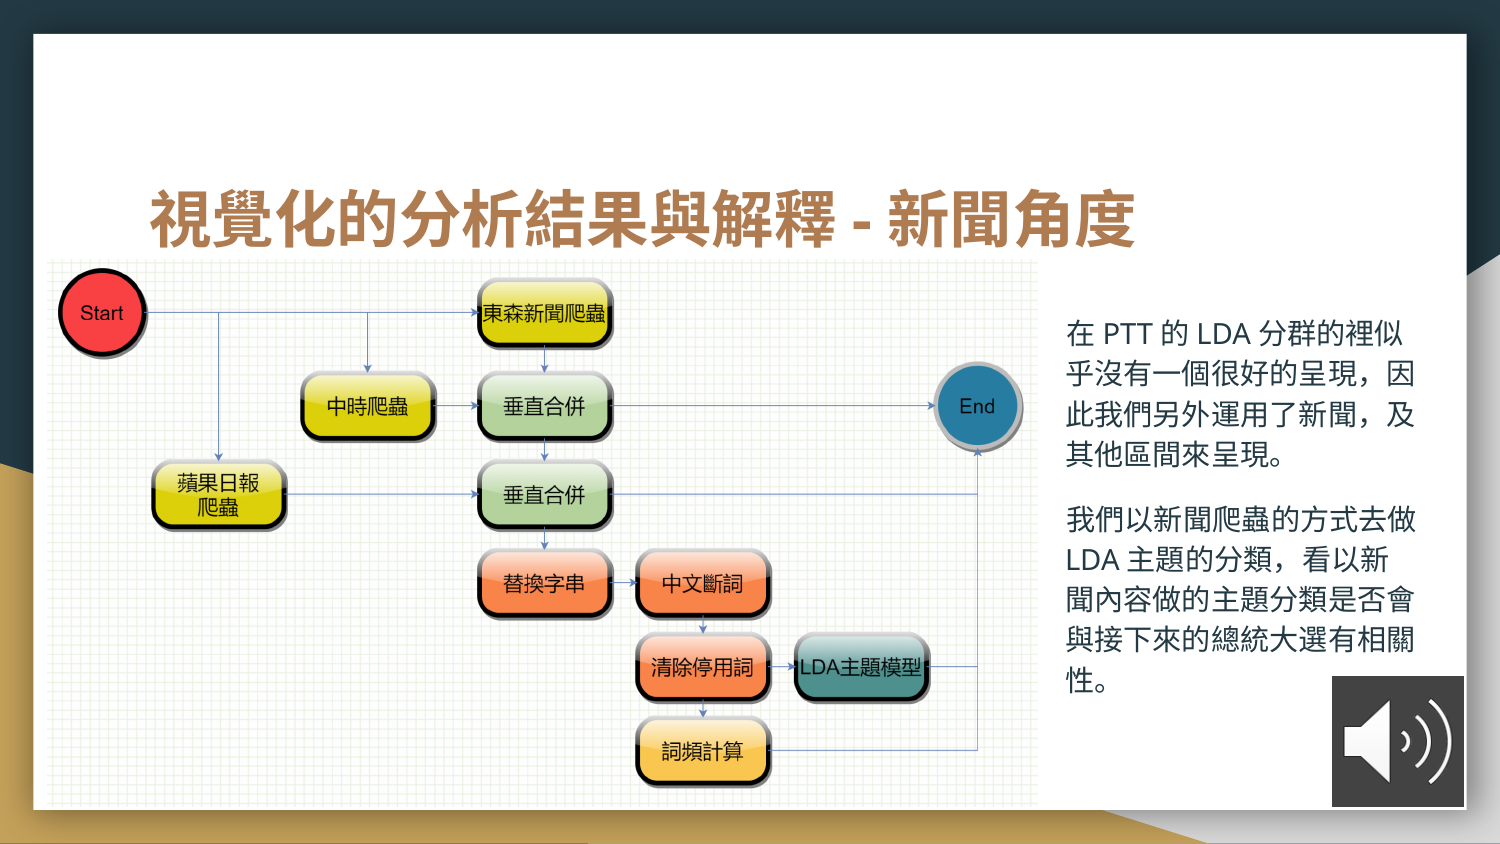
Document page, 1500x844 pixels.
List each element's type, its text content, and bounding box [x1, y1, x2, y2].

picture [1330, 674, 1465, 809]
list 在PTT的LDA分群的裡似乎沒有一個很好的呈現，因此我們另外運用了新聞，及其他區間來呈現。 我們以新聞爬蟲的方式去做LDA主題的分類，看以新聞內容做的主題分類是否會與接下來的總統大選有相關性。 [1050, 295, 1434, 737]
picture [46, 258, 1038, 807]
title 視覺化的分析結果與解釋-新聞角度 [134, 138, 1366, 296]
